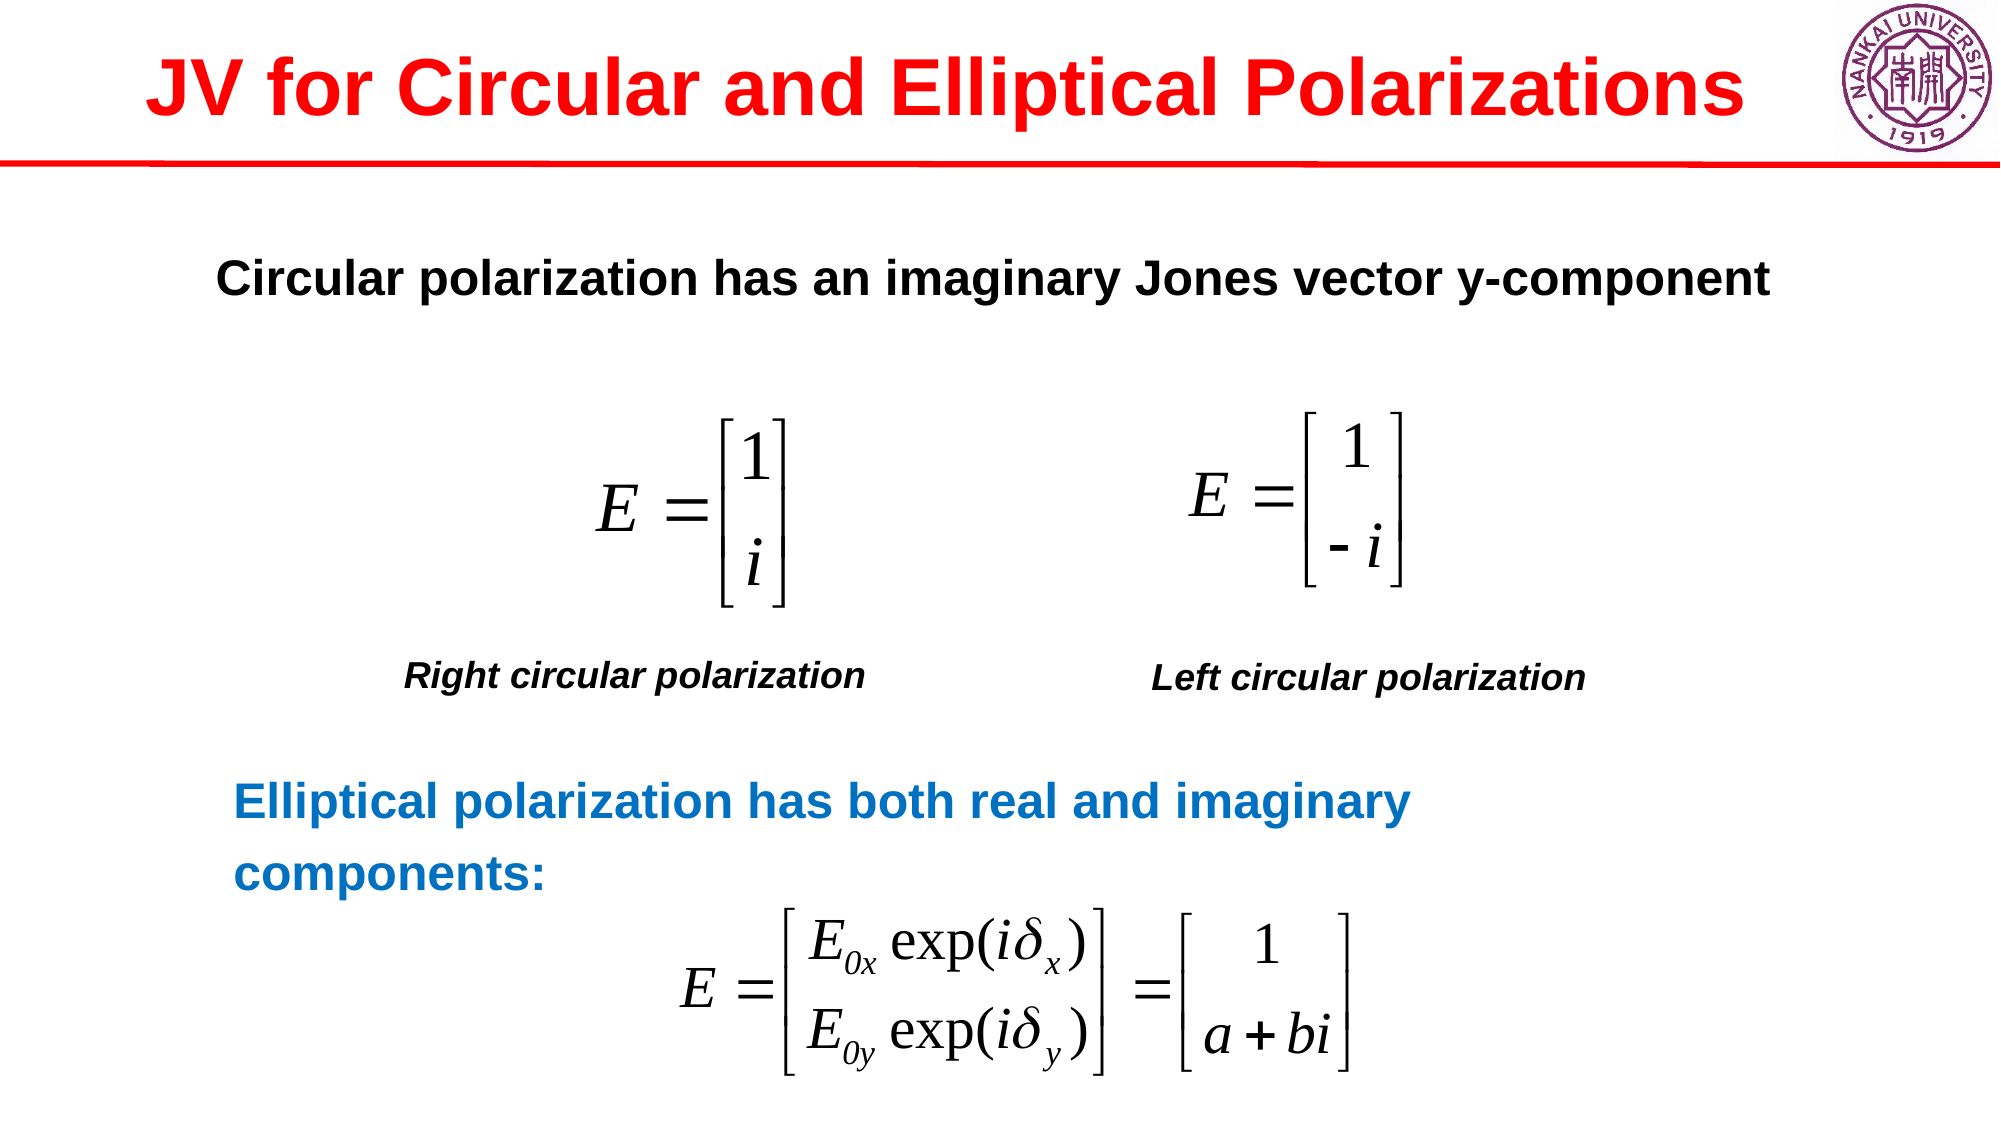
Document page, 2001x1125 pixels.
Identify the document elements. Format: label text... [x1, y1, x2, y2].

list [1176, 400, 1426, 600]
text_box Left circular polarization [1136, 645, 1603, 705]
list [583, 407, 814, 620]
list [668, 898, 1370, 1087]
text_box Right circular polarization [389, 643, 882, 704]
picture [1835, 0, 1998, 159]
title JV for Circular and Elliptical Polarizations [106, 0, 1788, 183]
text_box Circular polarization has an imaginary Jones vector y-component [200, 238, 1900, 314]
text_box Elliptical polarization has both real and imaginary components: [218, 749, 1751, 908]
